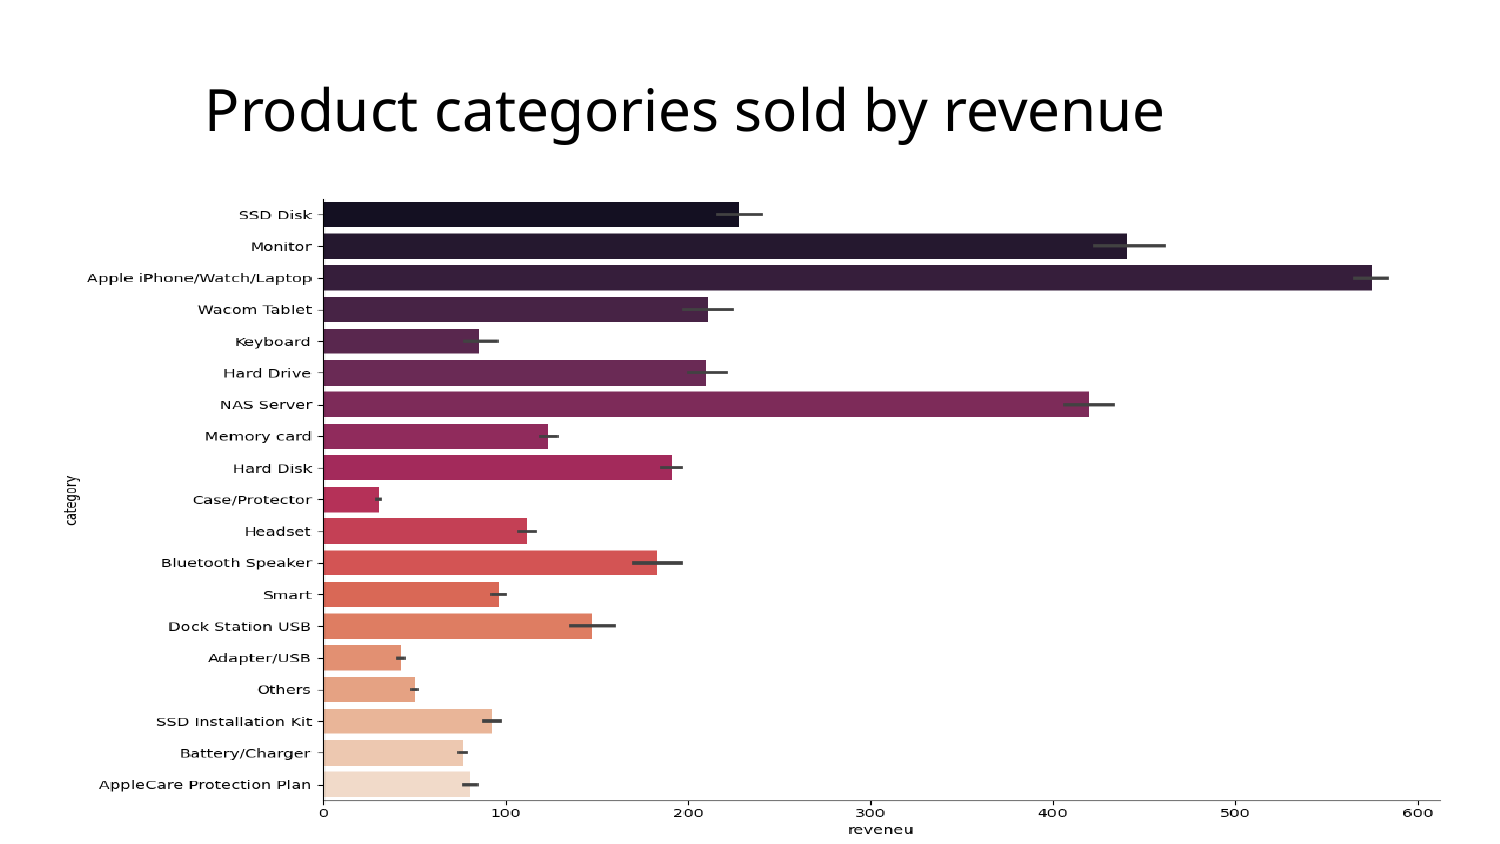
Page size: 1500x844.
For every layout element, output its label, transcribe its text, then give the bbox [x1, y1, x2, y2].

title Product categories sold by revenue [52, 58, 1319, 153]
picture [51, 190, 1451, 844]
